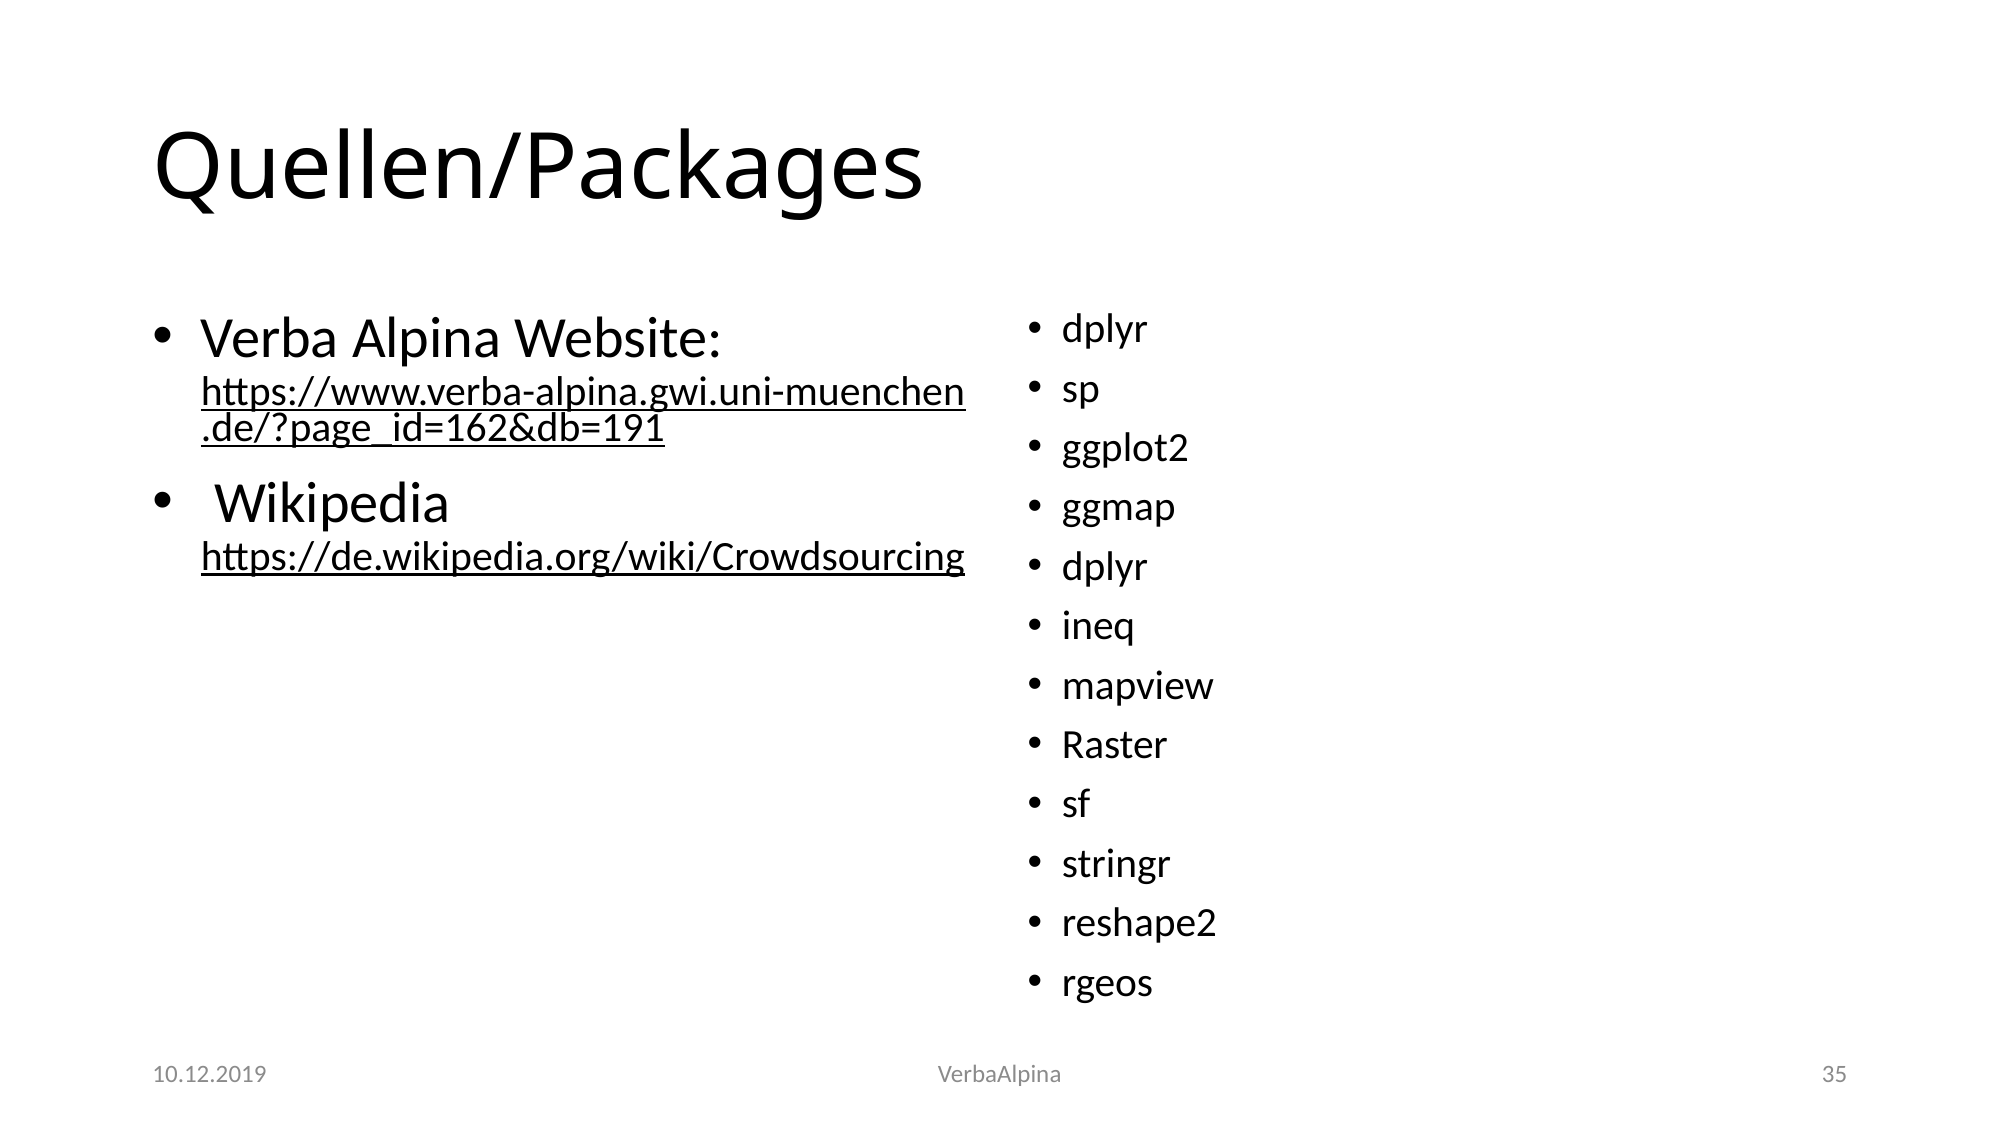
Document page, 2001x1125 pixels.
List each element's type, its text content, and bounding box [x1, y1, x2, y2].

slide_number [137, 1042, 588, 1103]
slide_number 35 [1412, 1042, 1863, 1103]
title Quellen/Packages [137, 59, 1863, 278]
footer VerbaAlpina [662, 1042, 1338, 1103]
list Verba Alpina Website: https://www.verba-alpina.gwi.uni-muenchen.de/?page_id=162&db=191 Wikipedia https://de.wikipedia.org/wiki/Crowdsourcing [137, 299, 988, 1014]
list dplyr sp ggplot2 ggmap dplyr ineq mapview Raster sf stringr reshape2 rgeos [1012, 299, 1863, 1014]
